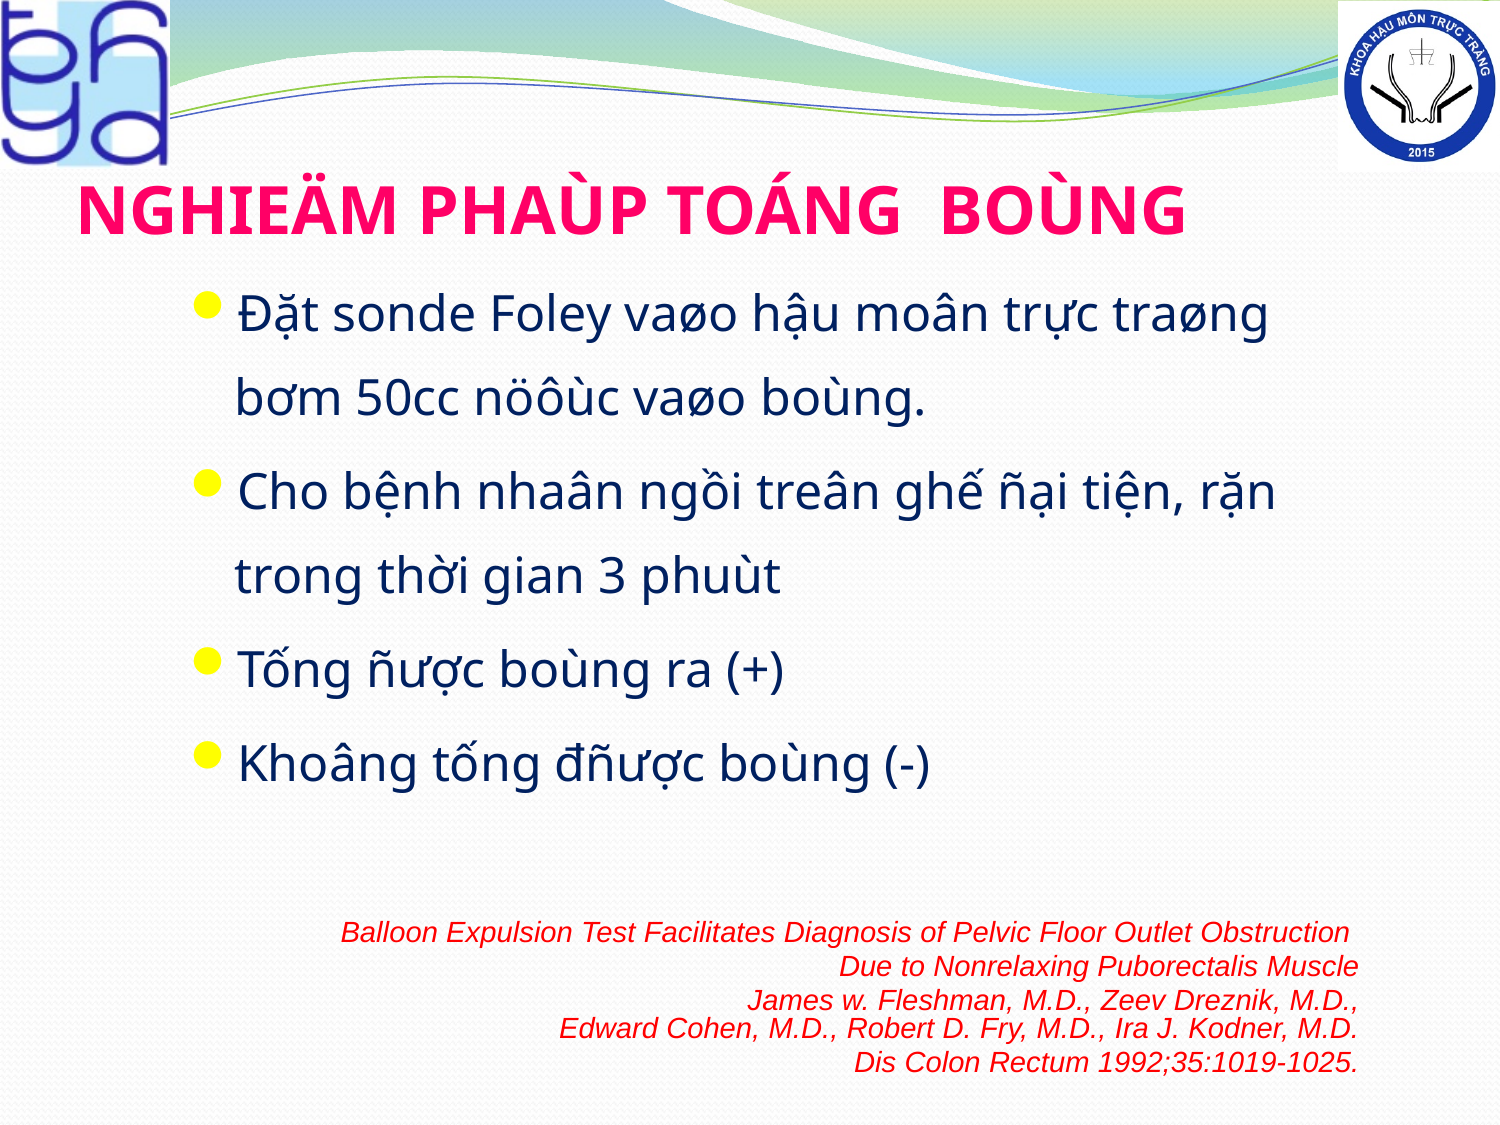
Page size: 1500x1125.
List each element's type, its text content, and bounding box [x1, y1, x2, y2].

title NGHIEÄM PHAÙP TOÁNG BOÙNG [75, 45, 1425, 250]
picture [0, 0, 170, 169]
list Đặt sonde Foley vaøo hậu moân trực traøng bơm 50cc nöôùc vaøo boùng. Cho bệnh nhaân ngồi treân ghế ñại tiện, rặn trong thời gian 3 phuùt Tống ñược boùng ra (+) Khoâng tống đñược boùng (-) Balloon Expulsion Test Facilitates Diagnosis of Pelvic Floor Outlet Obstruction Due to Nonrelaxing Puborectalis Muscle James w. Fleshman, M.D., Zeev Dreznik, M.D., Edward Cohen, M.D., Robert D. Fry, M.D., Ira J. Kodner, M.D. Dis Colon Rectum 1992;35:1019-1025. [174, 249, 1375, 1100]
picture [1338, 1, 1500, 172]
